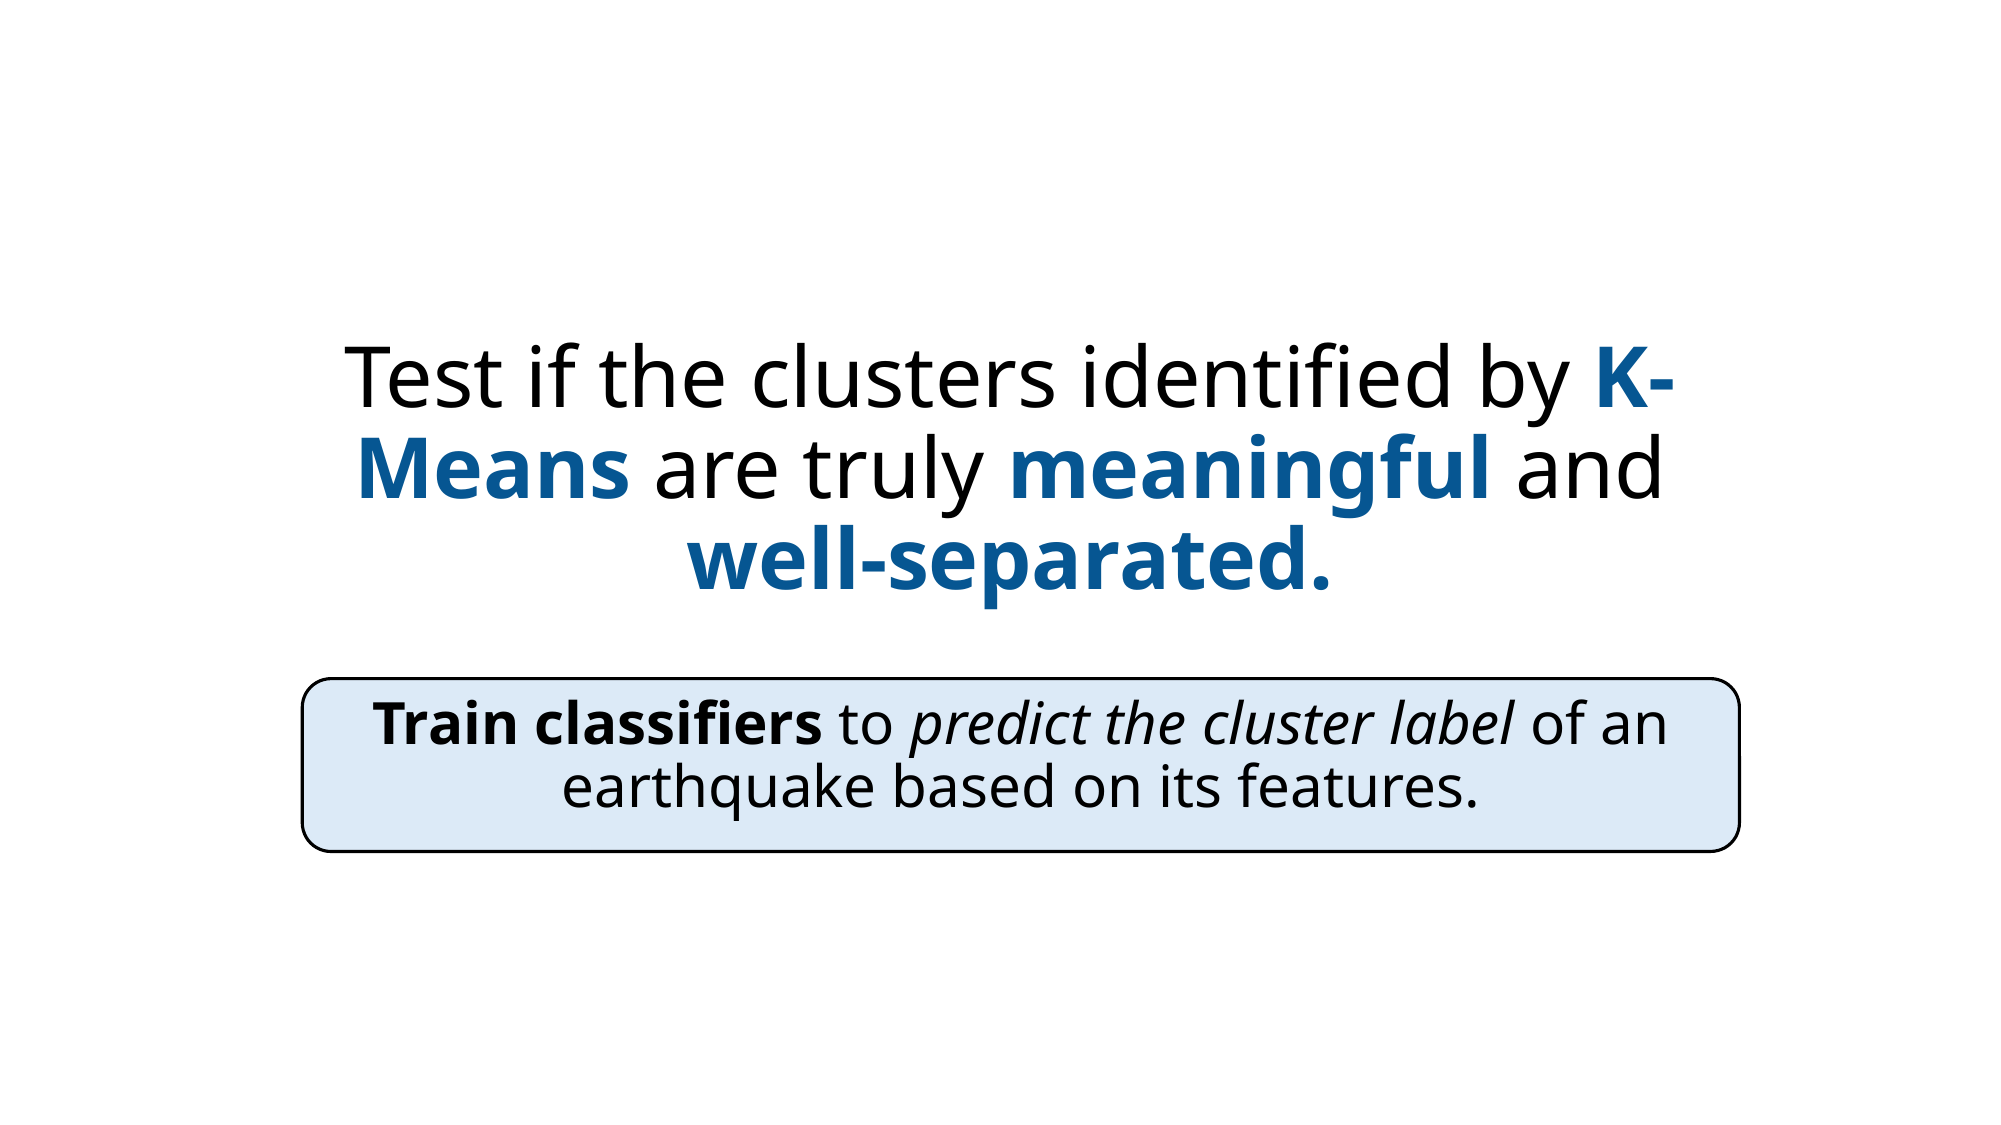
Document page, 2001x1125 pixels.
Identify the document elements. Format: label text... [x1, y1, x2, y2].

text_box Train classifiers to predict the cluster label of an earthquake based on its features. [302, 678, 1740, 852]
list Test if the clusters identified by K-Means are truly meaningful and well-separated. [281, 327, 1740, 623]
